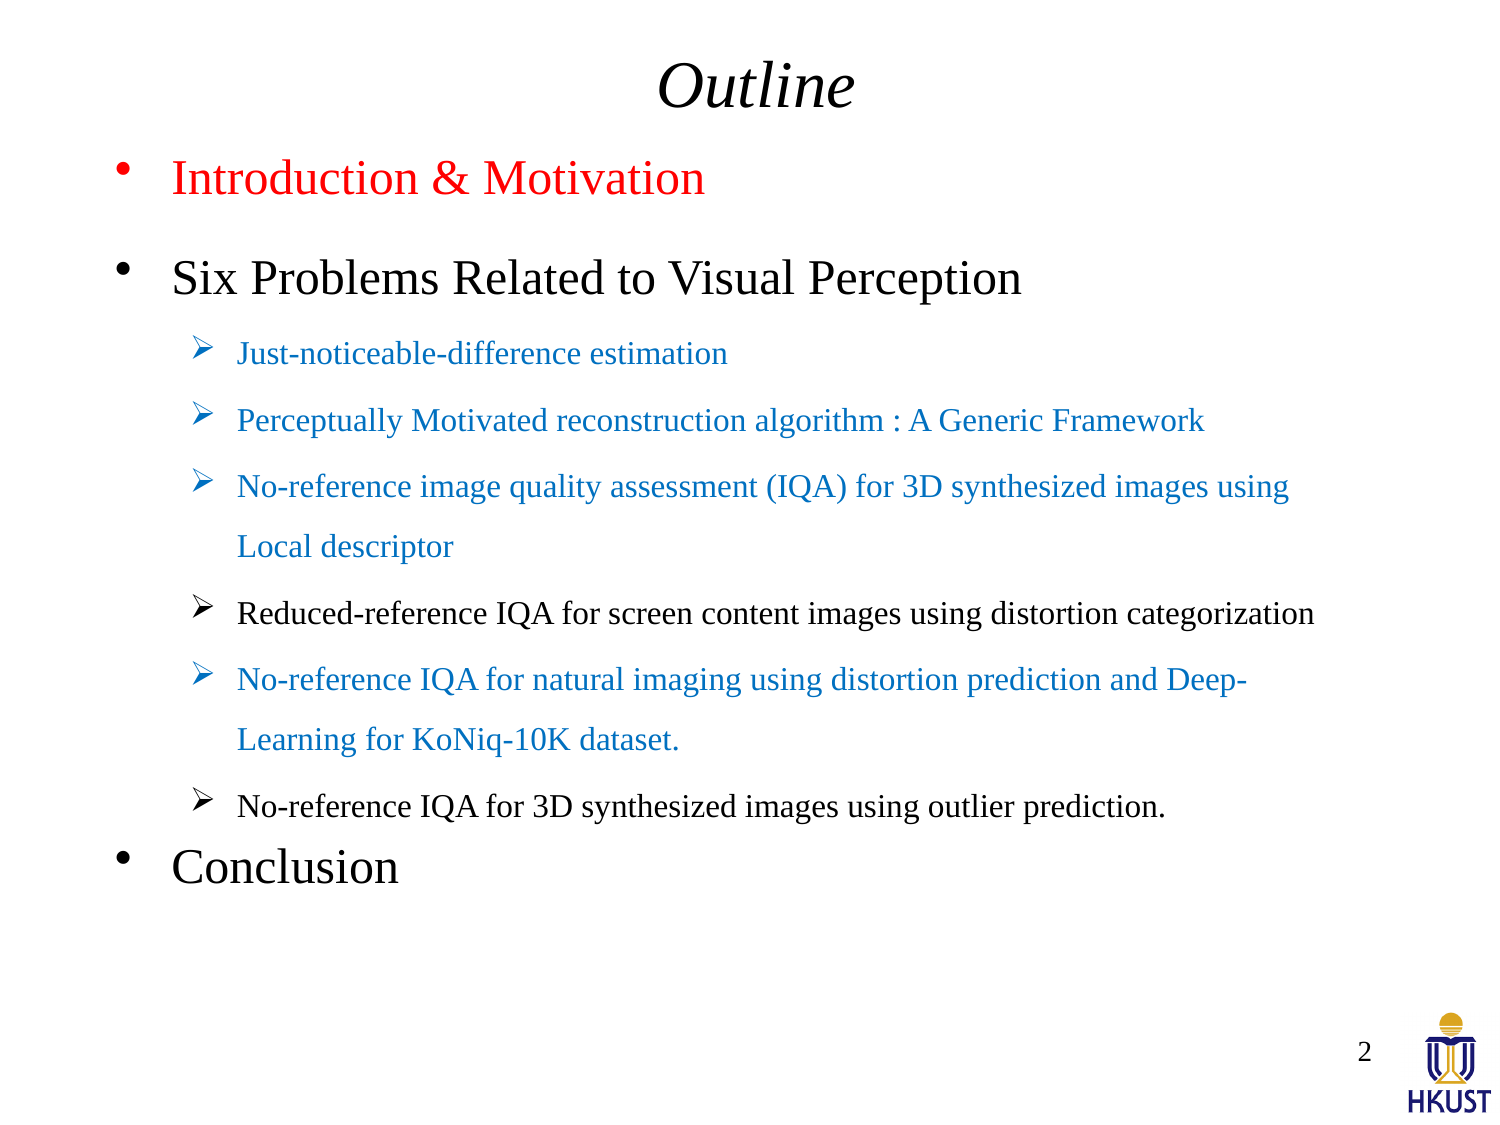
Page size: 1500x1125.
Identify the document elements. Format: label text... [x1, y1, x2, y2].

title Outline [37, 0, 1475, 163]
list Introduction & Motivation Six Problems Related to Visual Perception Just-noticeable-difference estimation Perceptually Motivated reconstruction algorithm : A Generic Framework No-reference image quality assessment (IQA) for 3D synthesized images using Local descriptor Reduced-reference IQA for screen content images using distortion categorization No-reference IQA for natural imaging using distortion prediction and Deep-Learning for KoNiq-10K dataset. No-reference IQA for 3D synthesized images using outlier prediction. Conclusion [99, 137, 1375, 950]
picture [1400, 1012, 1500, 1113]
slide_number 2 [1074, 1025, 1388, 1100]
